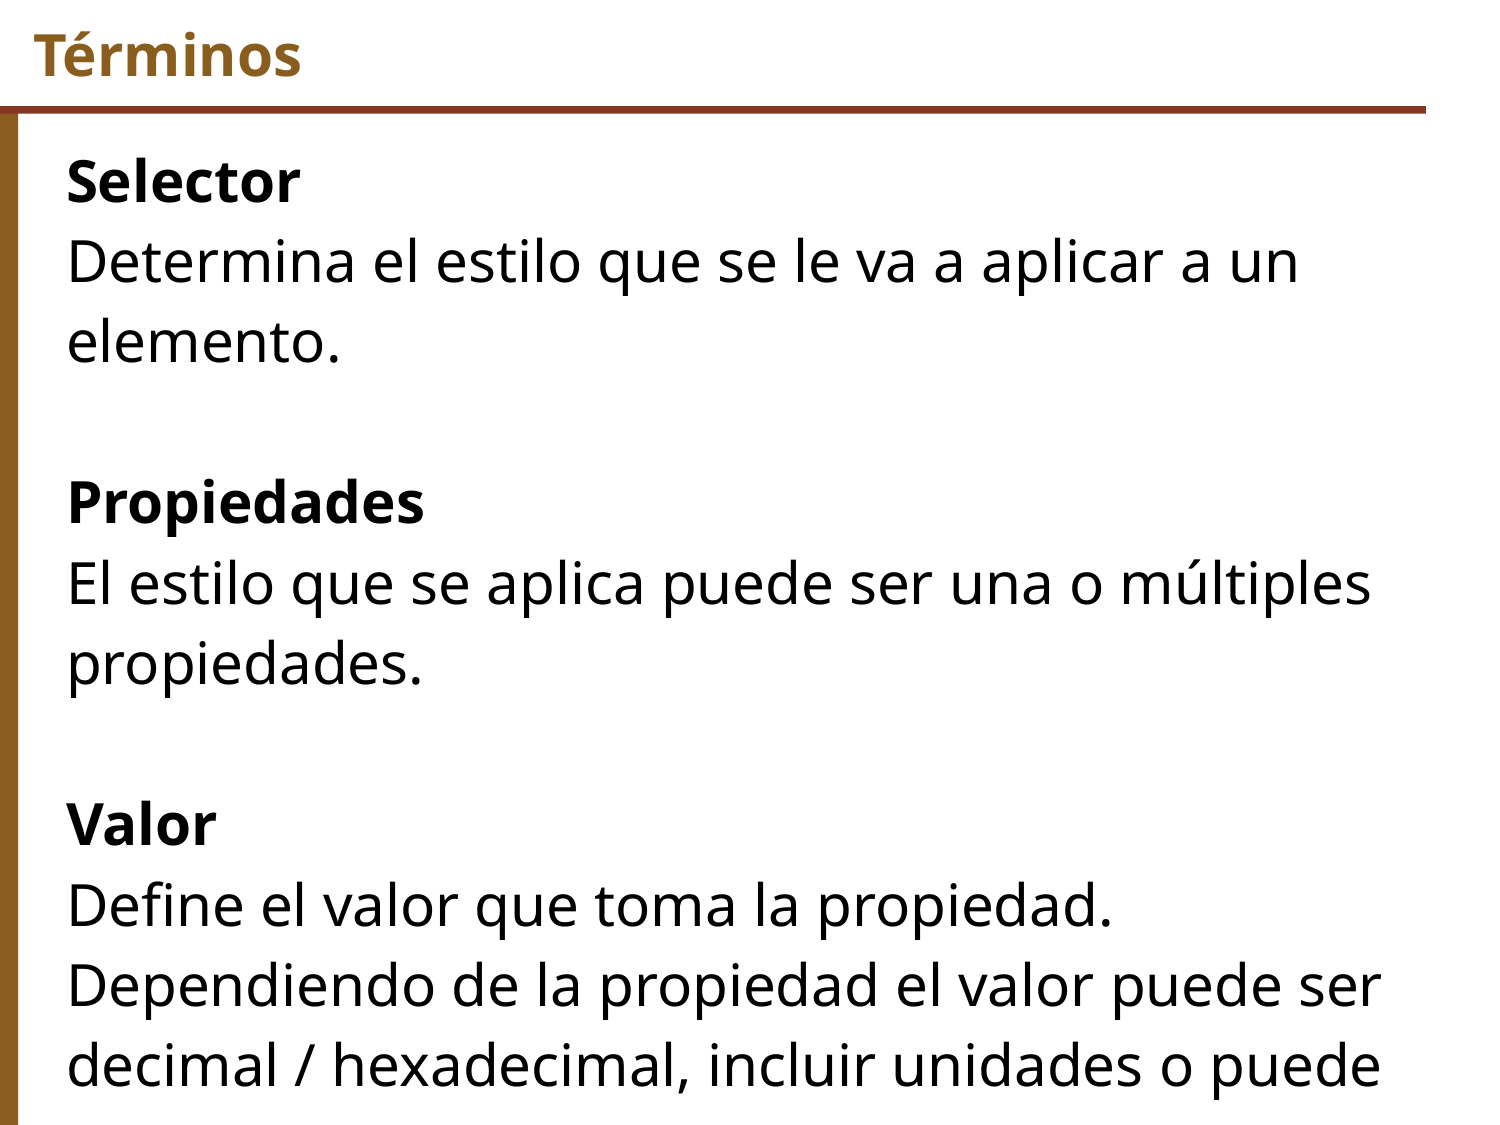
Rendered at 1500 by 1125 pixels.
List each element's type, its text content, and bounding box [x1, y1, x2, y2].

list Selector Determina el estilo que se le va a aplicar a un elemento. Propiedades El estilo que se aplica puede ser una o múltiples propiedades. Valor Define el valor que toma la propiedad. Dependiendo de la propiedad el valor puede ser decimal / hexadecimal, incluir unidades o puede ser un texto. [51, 118, 1449, 1053]
title Términos [18, 0, 1500, 107]
